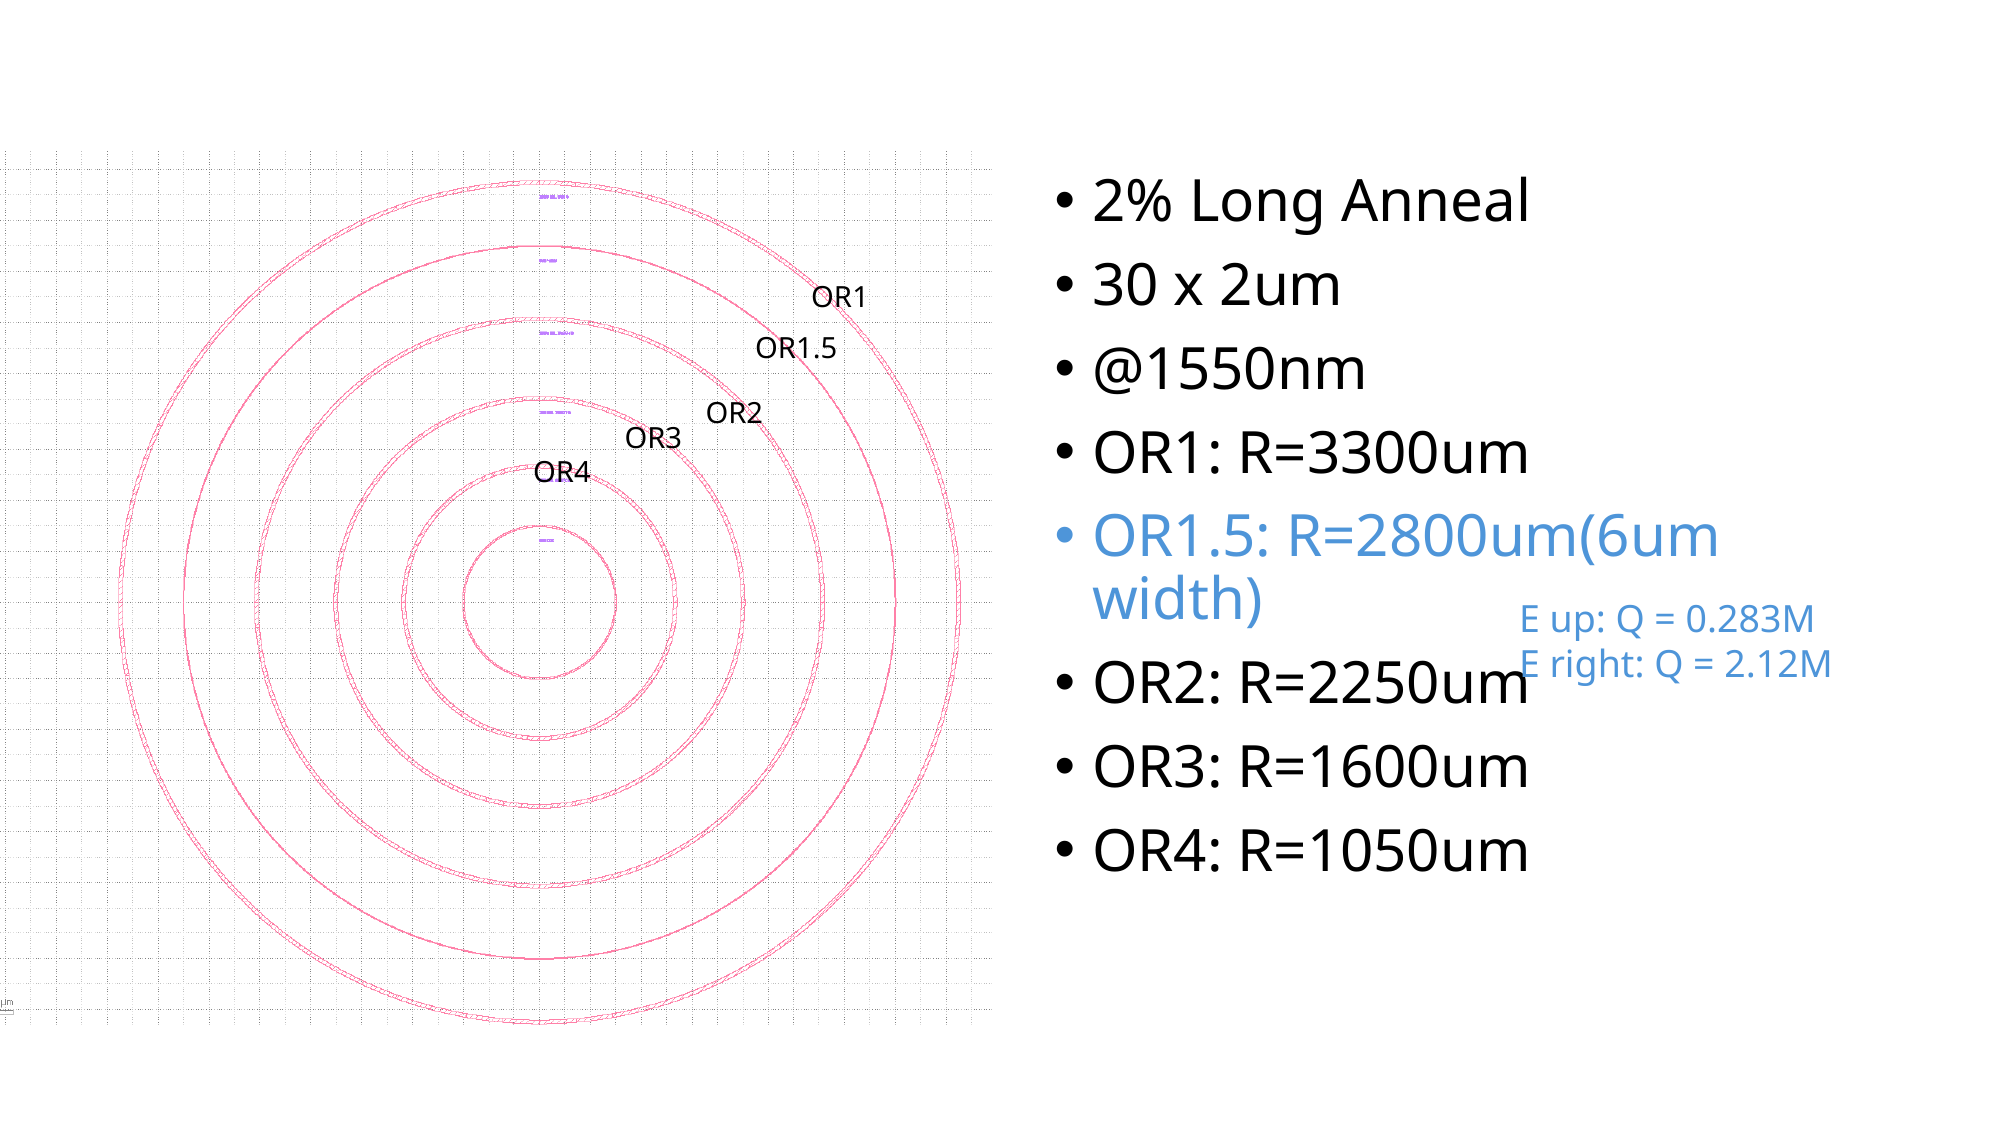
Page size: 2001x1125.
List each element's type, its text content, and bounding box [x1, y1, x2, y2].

list 2% Long Anneal 30 x 2um @1550nm OR1: R=3300um OR1.5: R=2800um(6um width) OR2: R=2250um OR3: R=1600um OR4: R=1050um [1039, 163, 1875, 993]
text_box E up: Q = 0.283M E right: Q = 2.12M [1504, 587, 1986, 693]
picture [0, 150, 993, 1026]
